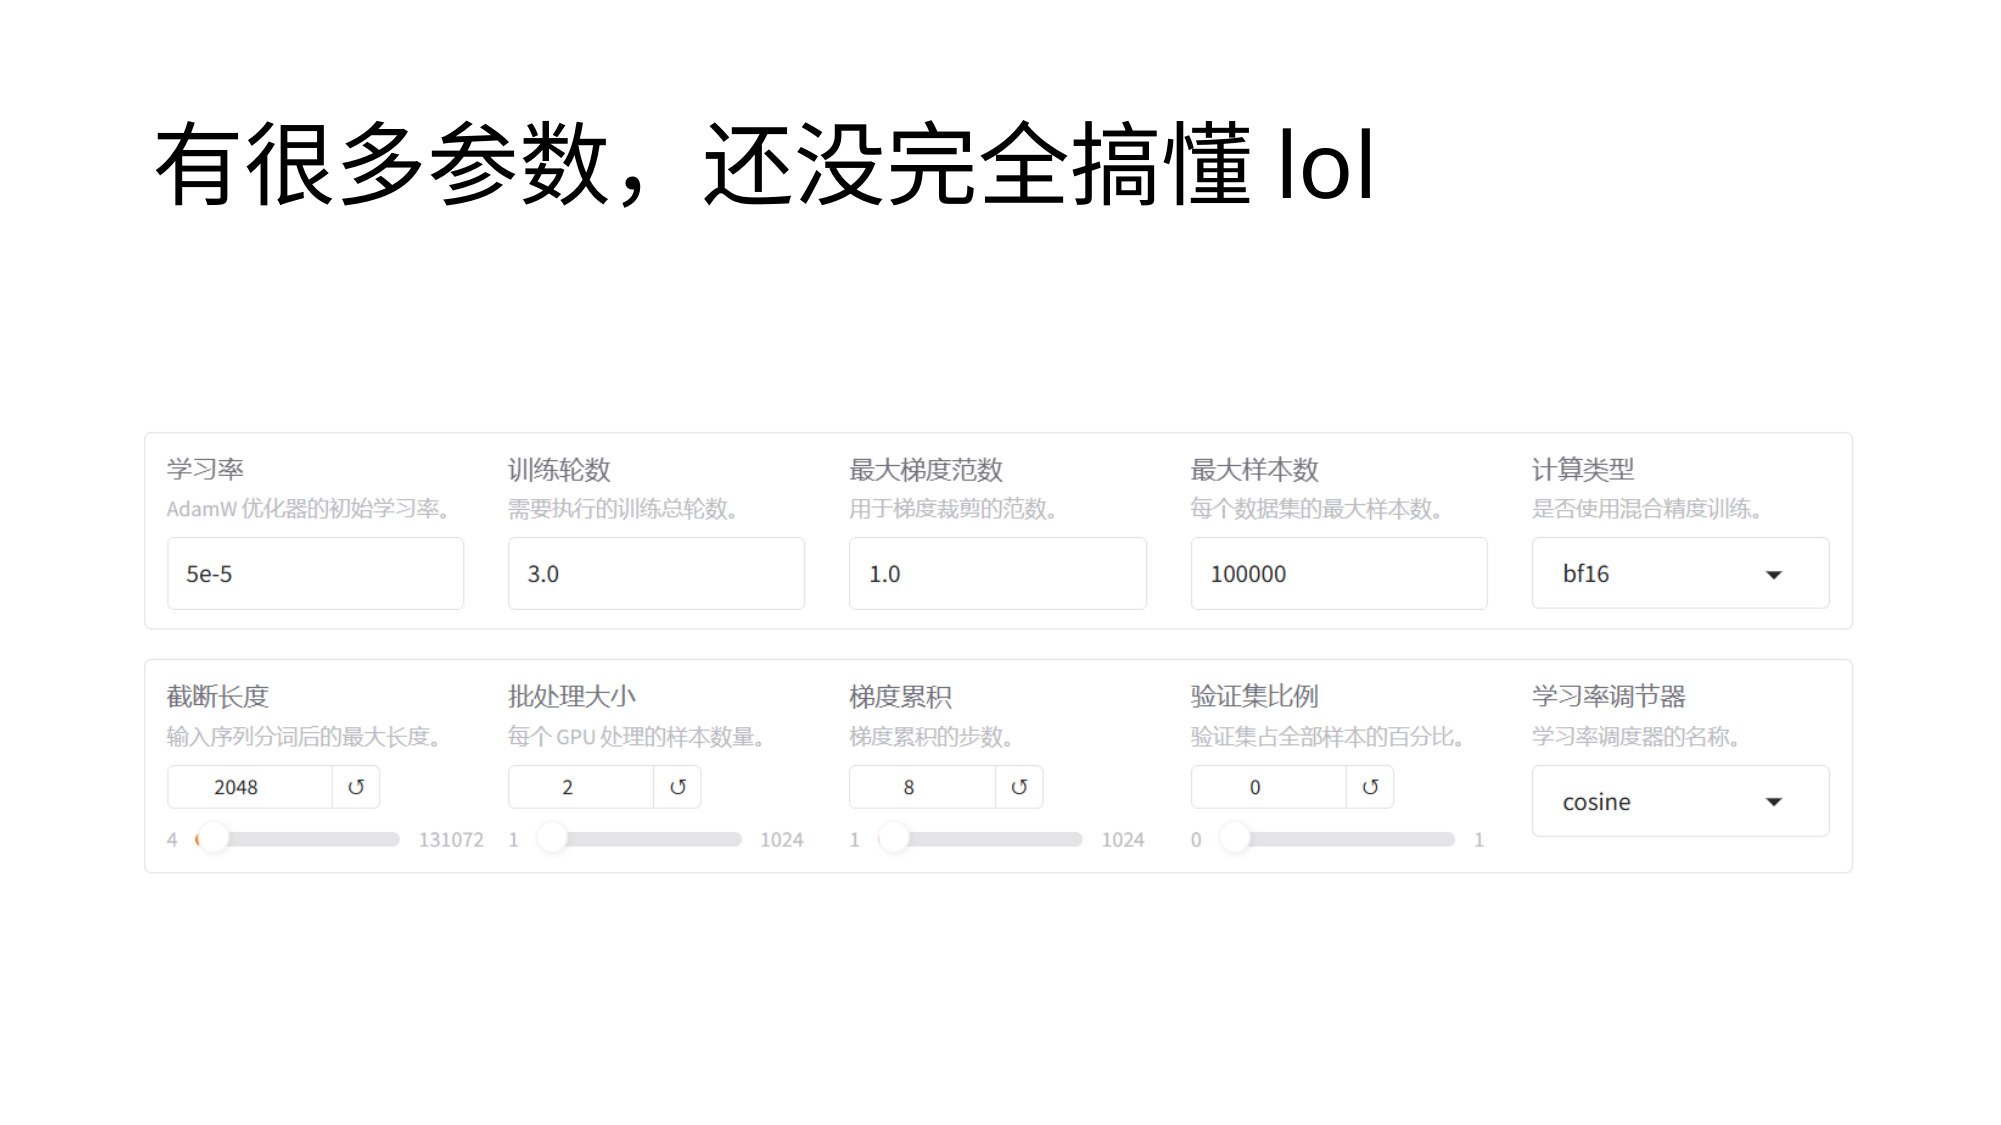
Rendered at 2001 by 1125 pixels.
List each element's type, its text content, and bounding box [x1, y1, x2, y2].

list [136, 425, 1863, 887]
title 有很多参数，还没完全搞懂lol [137, 59, 1863, 278]
